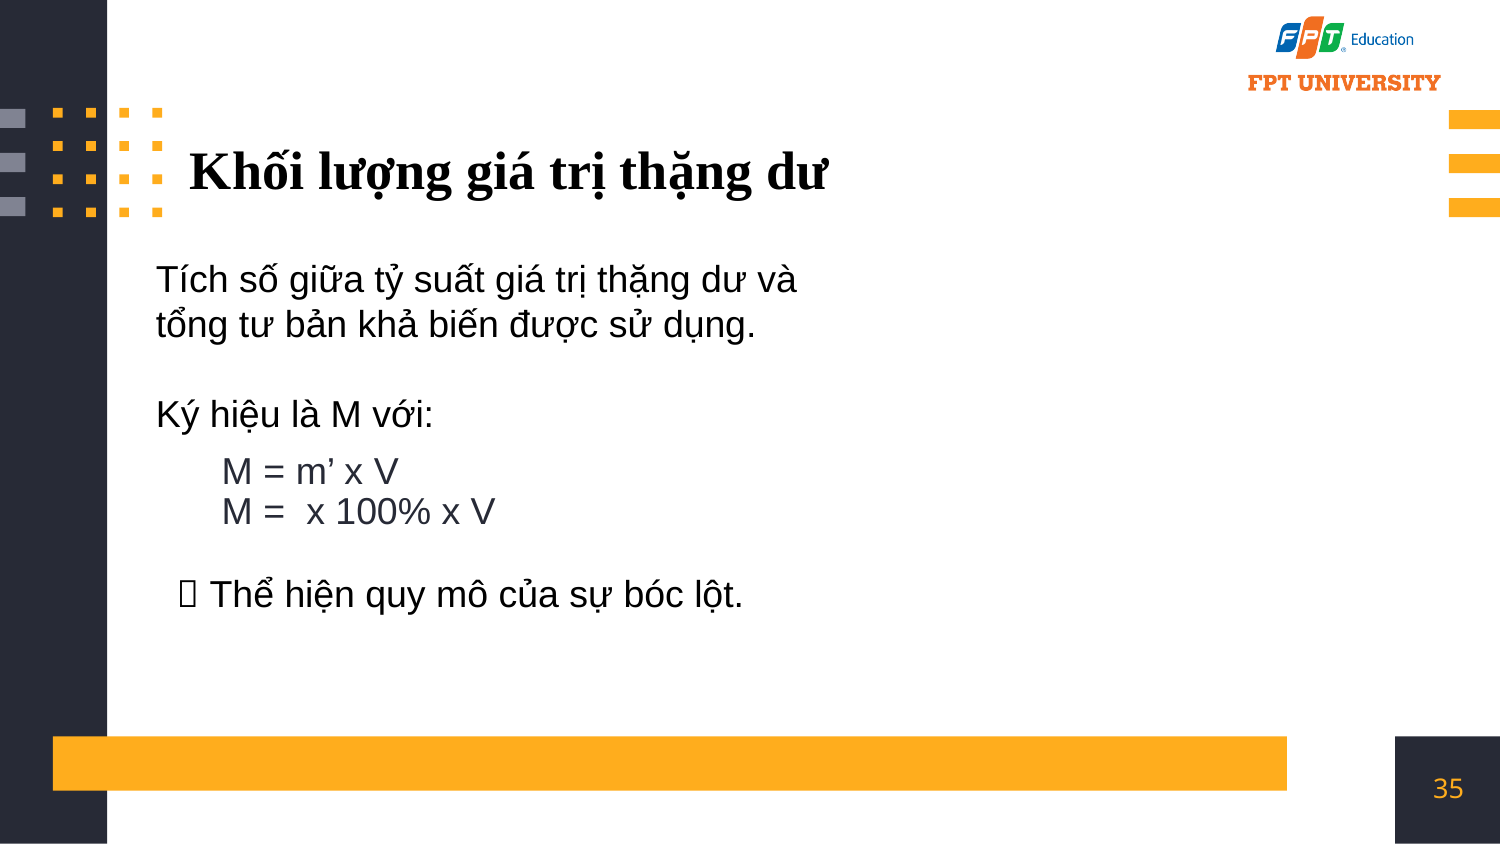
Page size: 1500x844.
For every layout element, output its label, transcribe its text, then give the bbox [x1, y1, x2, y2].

text_box Tích số giữa tỷ suất giá trị thặng dư và tổng tư bản khả biến được sử dụng. Ký hiệu là M với:  Thể hiện quy mô của sự bóc lột. [141, 247, 892, 623]
slide_number 35 [1395, 736, 1500, 844]
picture [1240, 1, 1449, 106]
text_box Khối lượng giá trị thặng dư [175, 127, 1069, 208]
